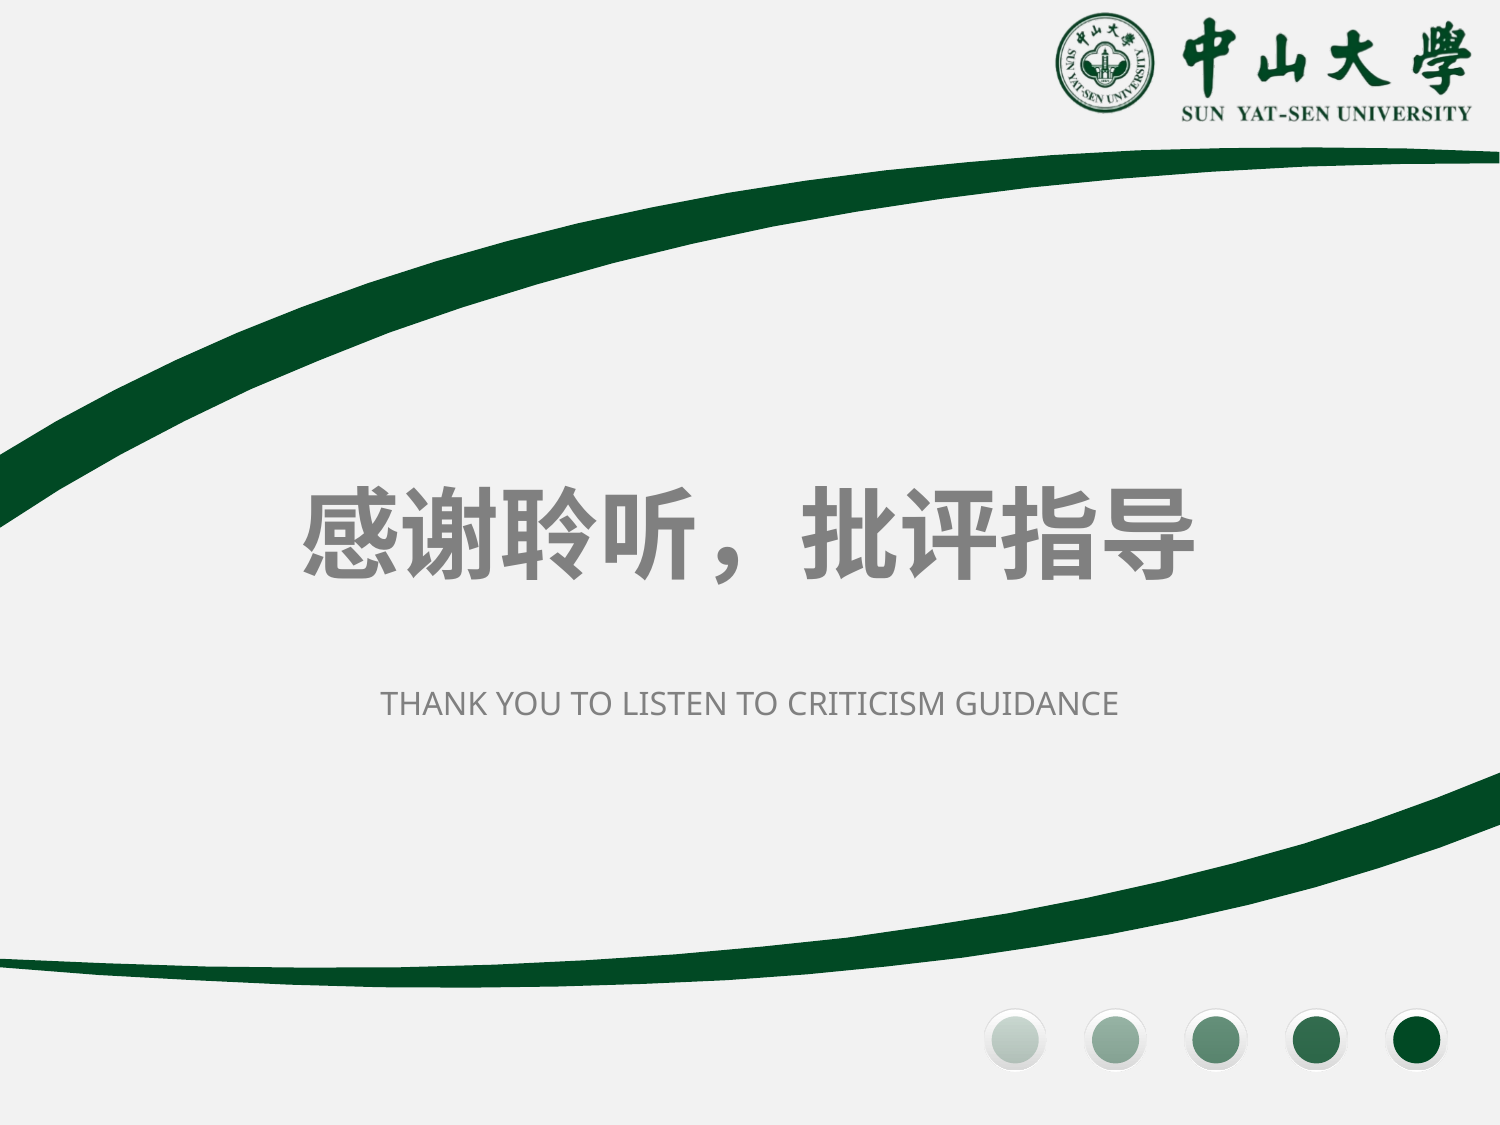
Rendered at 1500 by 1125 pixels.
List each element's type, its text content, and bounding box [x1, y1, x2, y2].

text_box [0, 147, 1500, 528]
text_box [0, 772, 1500, 988]
text_box Thank you to listen to criticism guidance [311, 682, 1189, 722]
text_box 感谢聆听，批评指导 [277, 471, 1223, 592]
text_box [983, 1008, 1449, 1072]
picture [979, 0, 1500, 140]
